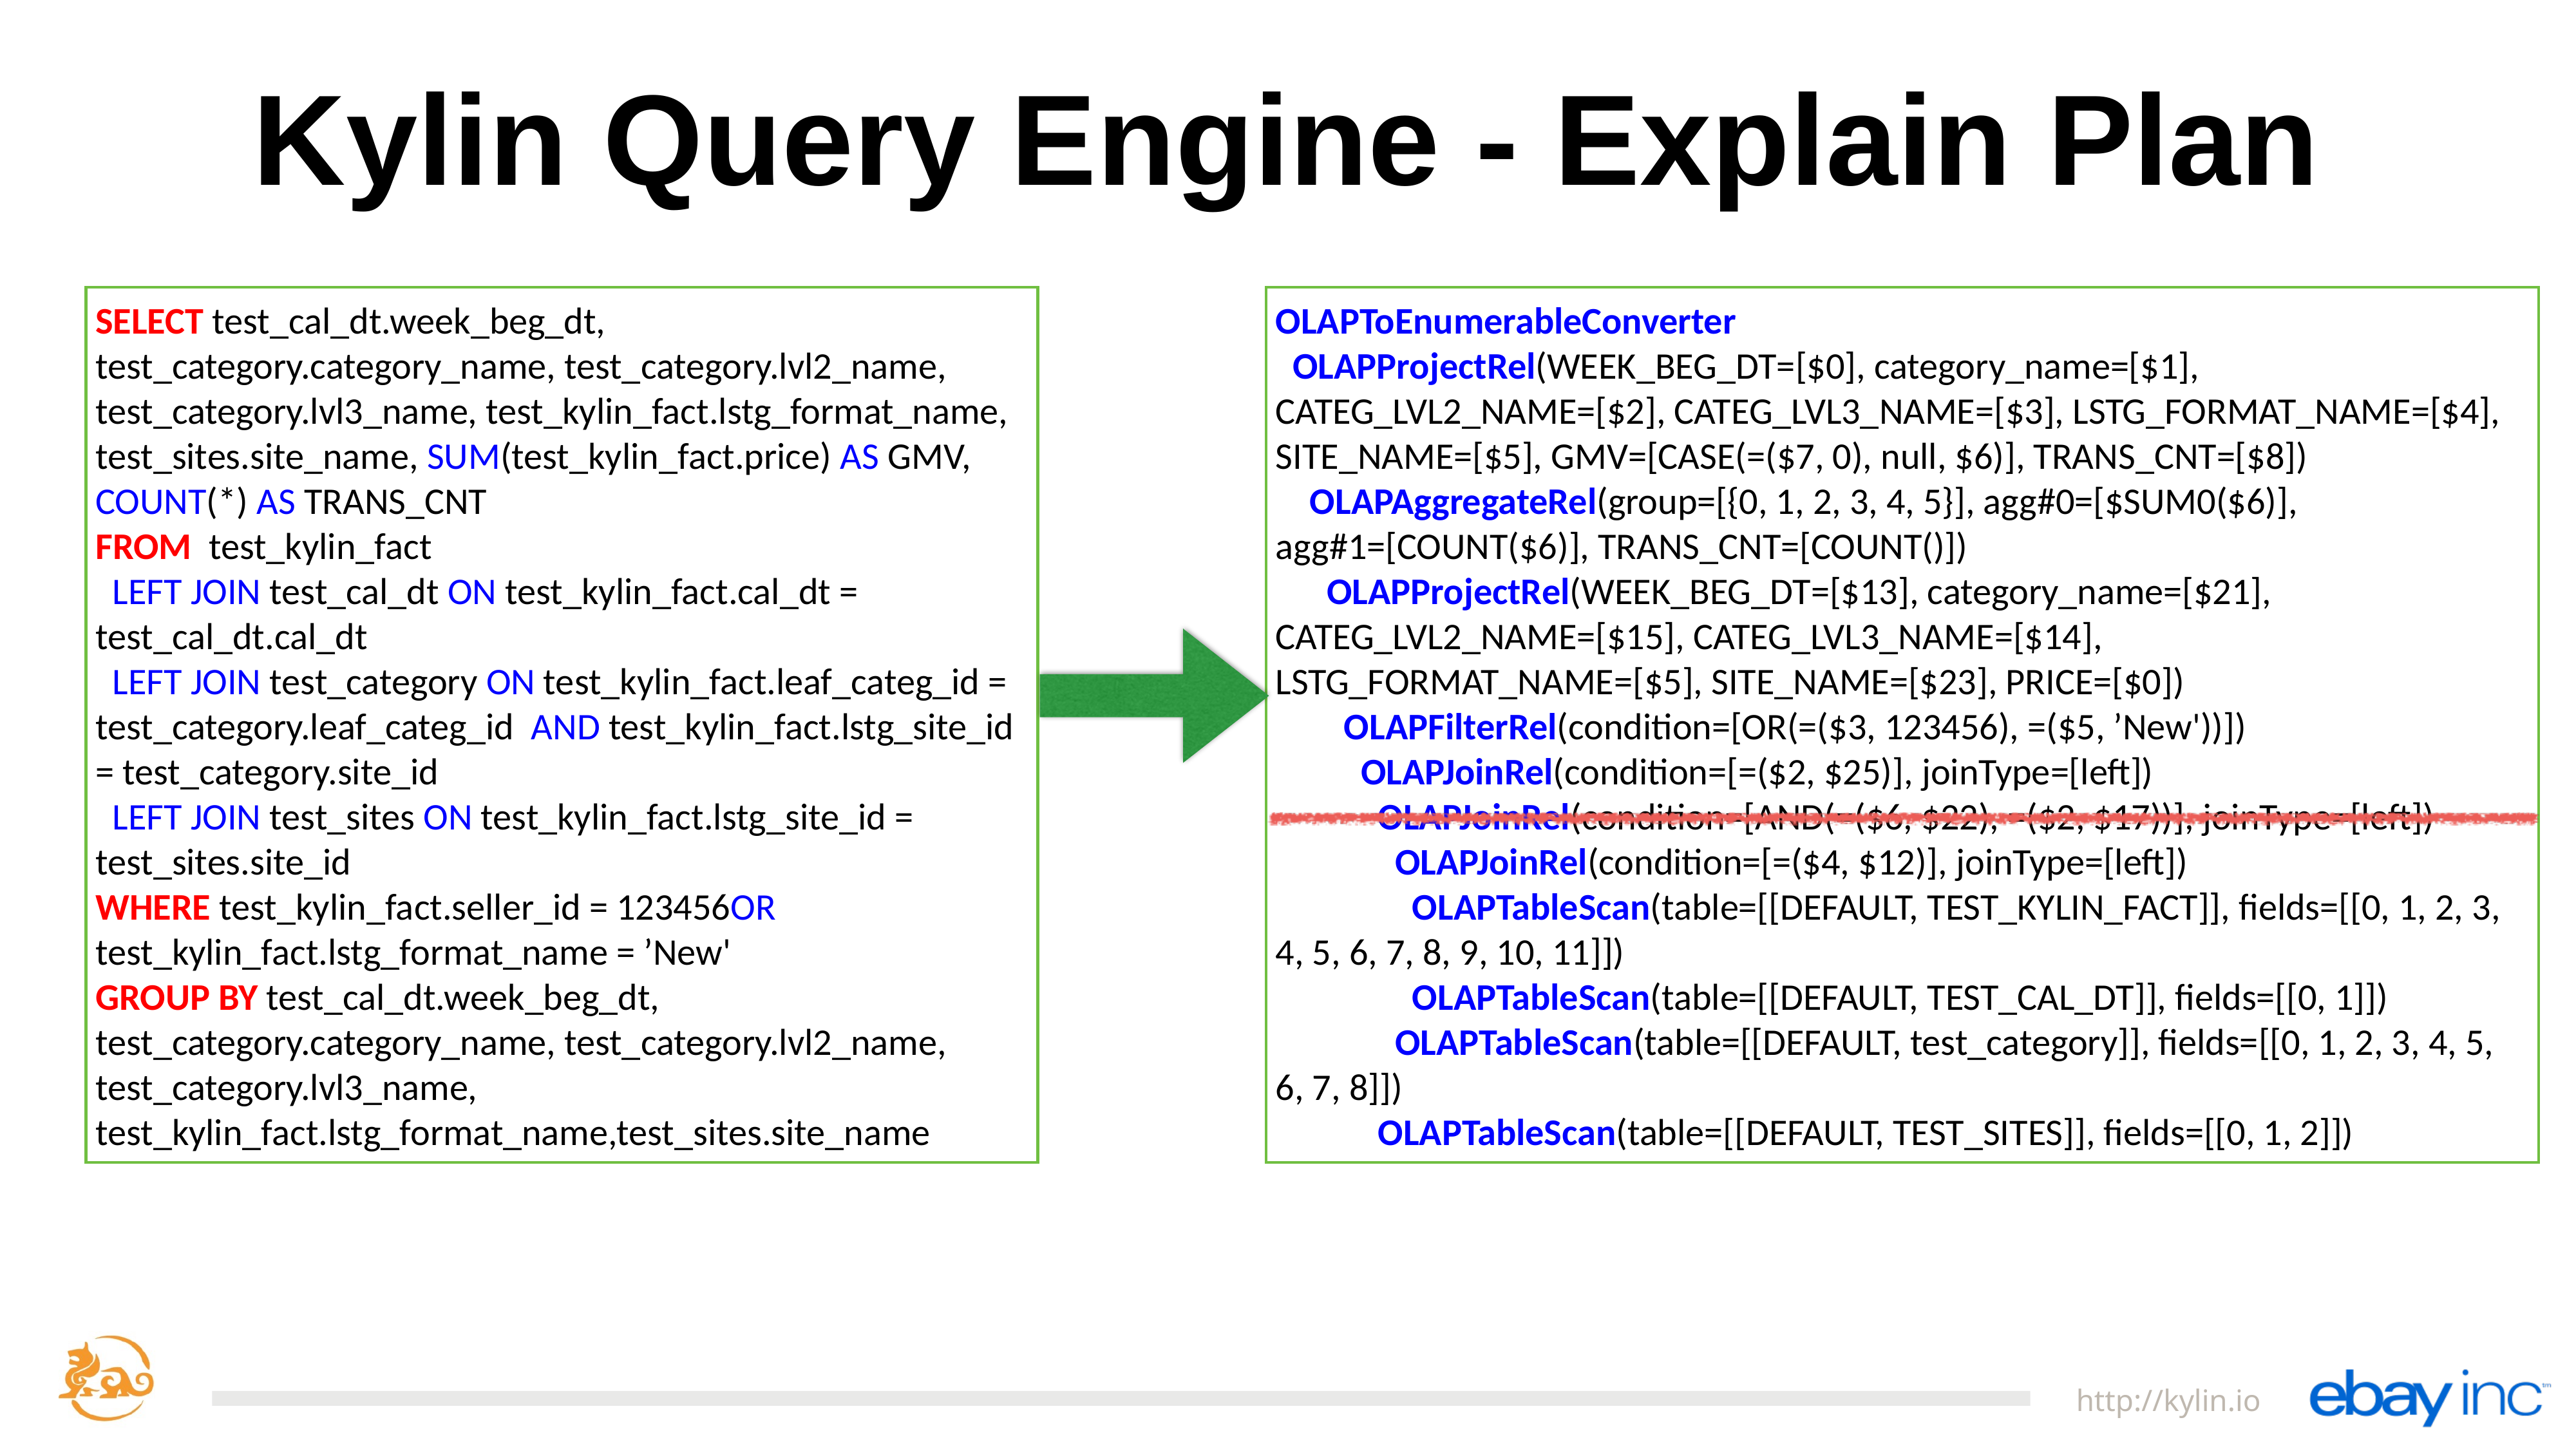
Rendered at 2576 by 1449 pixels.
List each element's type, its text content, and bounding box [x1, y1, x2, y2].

text_box OLAPToEnumerableConverter OLAPProjectRel(WEEK_BEG_DT=[$0], category_name=[$1], CATEG_LVL2_NAME=[$2], CATEG_LVL3_NAME=[$3], LSTG_FORMAT_NAME=[$4], SITE_NAME=[$5], GMV=[CASE(=($7, 0), null, $6)], TRANS_CNT=[$8]) OLAPAggregateRel(group=[{0, 1, 2, 3, 4, 5}], agg#0=[$SUM0($6)], agg#1=[COUNT($6)], TRANS_CNT=[COUNT()]) OLAPProjectRel(WEEK_BEG_DT=[$13], category_name=[$21], CATEG_LVL2_NAME=[$15], CATEG_LVL3_NAME=[$14], LSTG_FORMAT_NAME=[$5], SITE_NAME=[$23], PRICE=[$0]) OLAPFilterRel(condition=[OR(=($3, 123456), =($5, ’New'))]) OLAPJoinRel(condition=[=($2, $25)], joinType=[left]) OLAPJoinRel(condition=[AND(=($6, $22), =($2, $17))], joinType=[left]) OLAPJoinRel(condition=[=($4, $12)], joinType=[left]) OLAPTableScan(table=[[DEFAULT, TEST_KYLIN_FACT]], fields=[[0, 1, 2, 3, 4, 5, 6, 7, 8, 9, 10, 11]]) OLAPTableScan(table=[[DEFAULT, TEST_CAL_DT]], fields=[[0, 1]]) OLAPTableScan(table=[[DEFAULT, test_category]], fields=[[0, 1, 2, 3, 4, 5, 6, 7, 8]]) OLAPTableScan(table=[[DEFAULT, TEST_SITES]], fields=[[0, 1, 2]]) [1266, 831, 2539, 1163]
text_box SELECT test_cal_dt.week_beg_dt, test_category.category_name, test_category.lvl2_name, test_category.lvl3_name, test_kylin_fact.lstg_format_name, test_sites.site_name, SUM(test_kylin_fact.price) AS GMV, COUNT(*) AS TRANS_CNT FROM test_kylin_fact LEFT JOIN test_cal_dt ON test_kylin_fact.cal_dt = test_cal_dt.cal_dt LEFT JOIN test_category ON test_kylin_fact.leaf_categ_id = test_category.leaf_categ_id AND test_kylin_fact.lstg_site_id = test_category.site_id LEFT JOIN test_sites ON test_kylin_fact.lstg_site_id = test_sites.site_id WHERE test_kylin_fact.seller_id = 123456OR test_kylin_fact.lstg_format_name = ’New' GROUP BY test_cal_dt.week_beg_dt, test_category.category_name, test_category.lvl2_name, test_category.lvl3_name, test_kylin_fact.lstg_format_name,test_sites.site_name [86, 287, 1038, 1163]
picture [2309, 1368, 2553, 1429]
picture [48, 1321, 163, 1435]
text_box OLAPToEnumerableConverter OLAPProjectRel(WEEK_BEG_DT=[$0], category_name=[$1], CATEG_LVL2_NAME=[$2], CATEG_LVL3_NAME=[$3], LSTG_FORMAT_NAME=[$4], SITE_NAME=[$5], GMV=[CASE(=($7, 0), null, $6)], TRANS_CNT=[$8]) OLAPAggregateRel(group=[{0, 1, 2, 3, 4, 5}], agg#0=[$SUM0($6)], agg#1=[COUNT($6)], TRANS_CNT=[COUNT()]) OLAPProjectRel(WEEK_BEG_DT=[$13], category_name=[$21], CATEG_LVL2_NAME=[$15], CATEG_LVL3_NAME=[$14], LSTG_FORMAT_NAME=[$5], SITE_NAME=[$23], PRICE=[$0]) OLAPFilterRel(condition=[OR(=($3, 123456), =($5, ’New'))]) OLAPJoinRel(condition=[=($2, $25)], joinType=[left]) OLAPJoinRel(condition=[AND(=($6, $22), =($2, $17))], joinType=[left]) OLAPJoinRel(condition=[=($4, $12)], joinType=[left]) OLAPTableScan(table=[[DEFAULT, TEST_KYLIN_FACT]], fields=[[0, 1, 2, 3, 4, 5, 6, 7, 8, 9, 10, 11]]) OLAPTableScan(table=[[DEFAULT, TEST_CAL_DT]], fields=[[0, 1]]) OLAPTableScan(table=[[DEFAULT, test_category]], fields=[[0, 1, 2, 3, 4, 5, 6, 7, 8]]) OLAPTableScan(table=[[DEFAULT, TEST_SITES]], fields=[[0, 1, 2]]) [1266, 287, 2539, 808]
picture [1262, 811, 2546, 826]
text_box [1039, 629, 1269, 763]
text_box Kylin Query Engine - Explain Plan [65, 25, 2510, 243]
